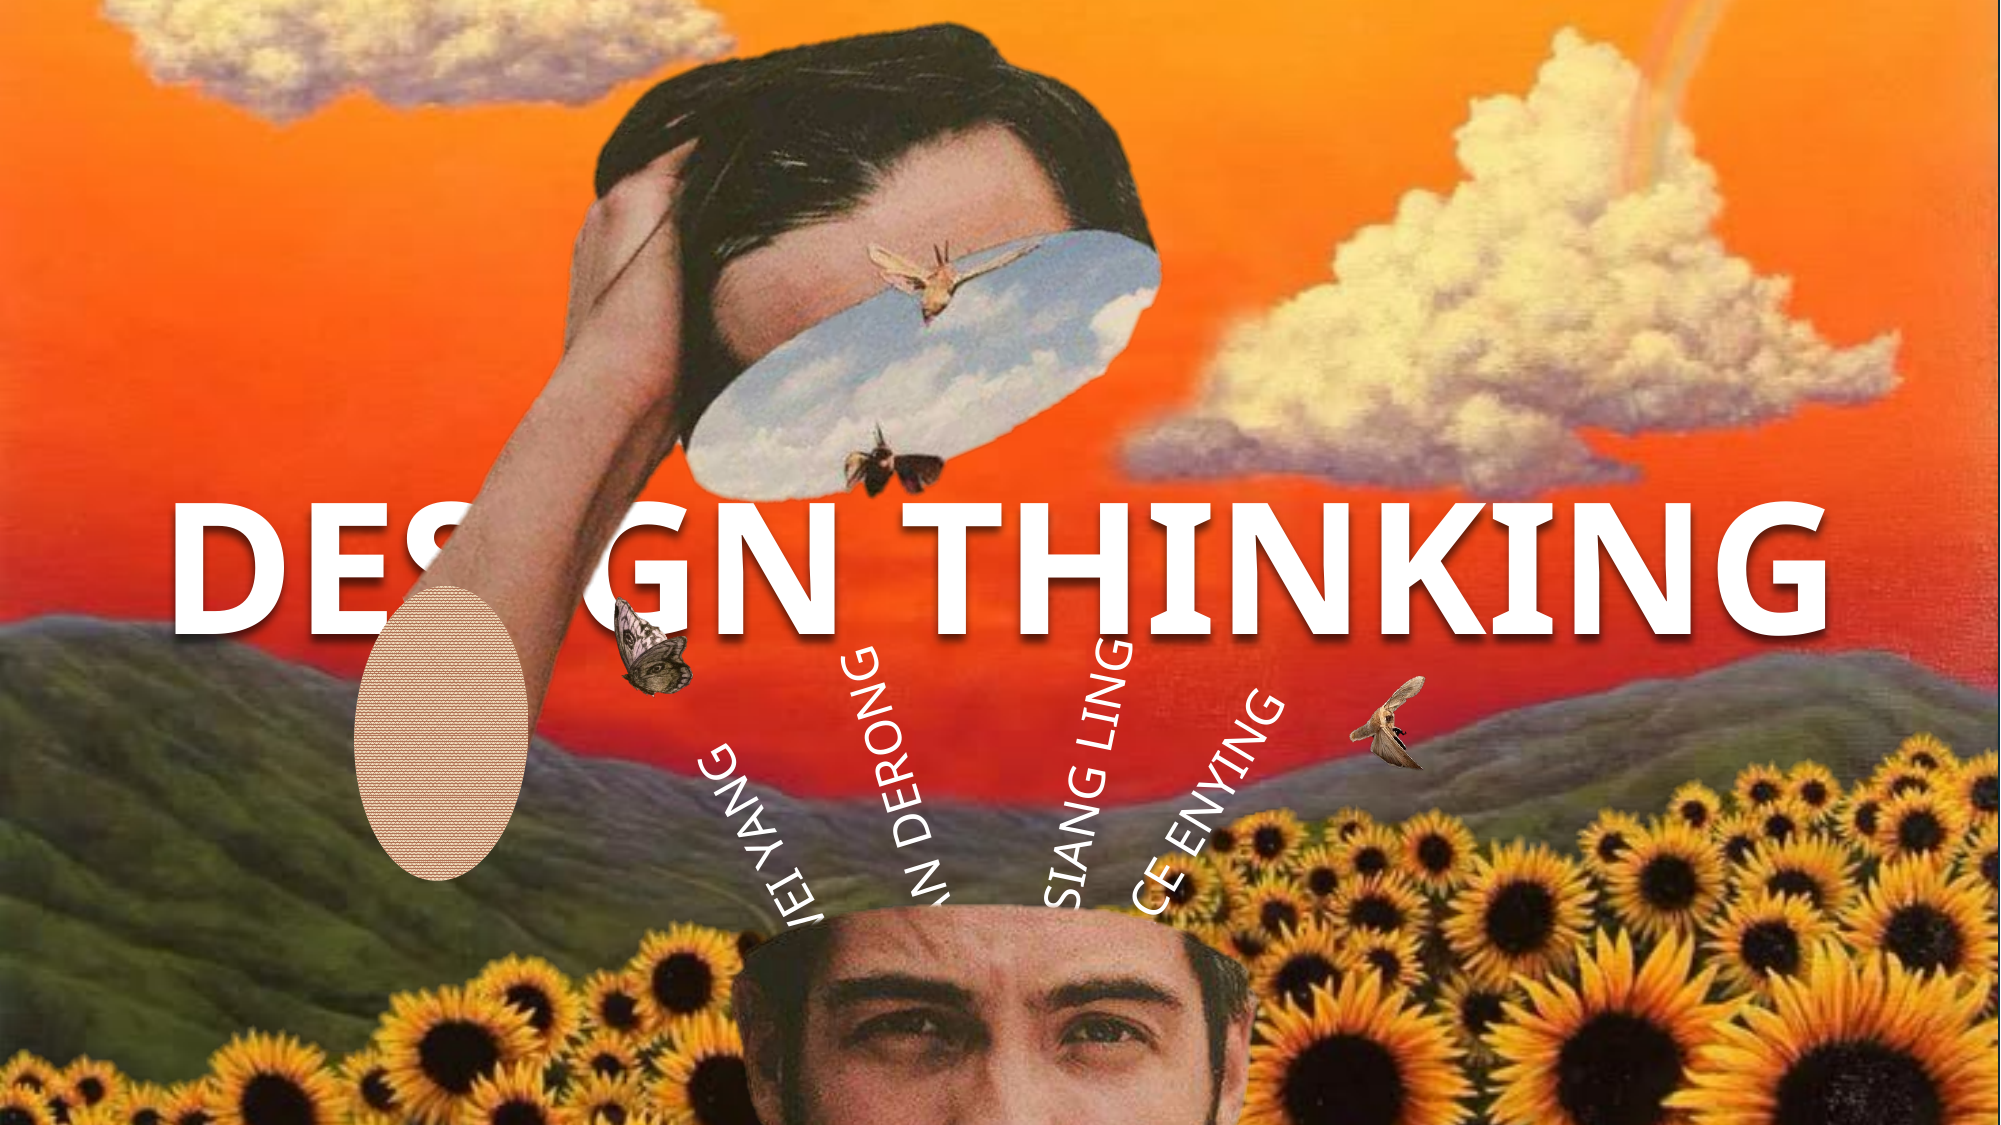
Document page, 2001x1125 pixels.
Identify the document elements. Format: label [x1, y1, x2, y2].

picture [0, 0, 2000, 1125]
text_box [246, 42, 1237, 742]
